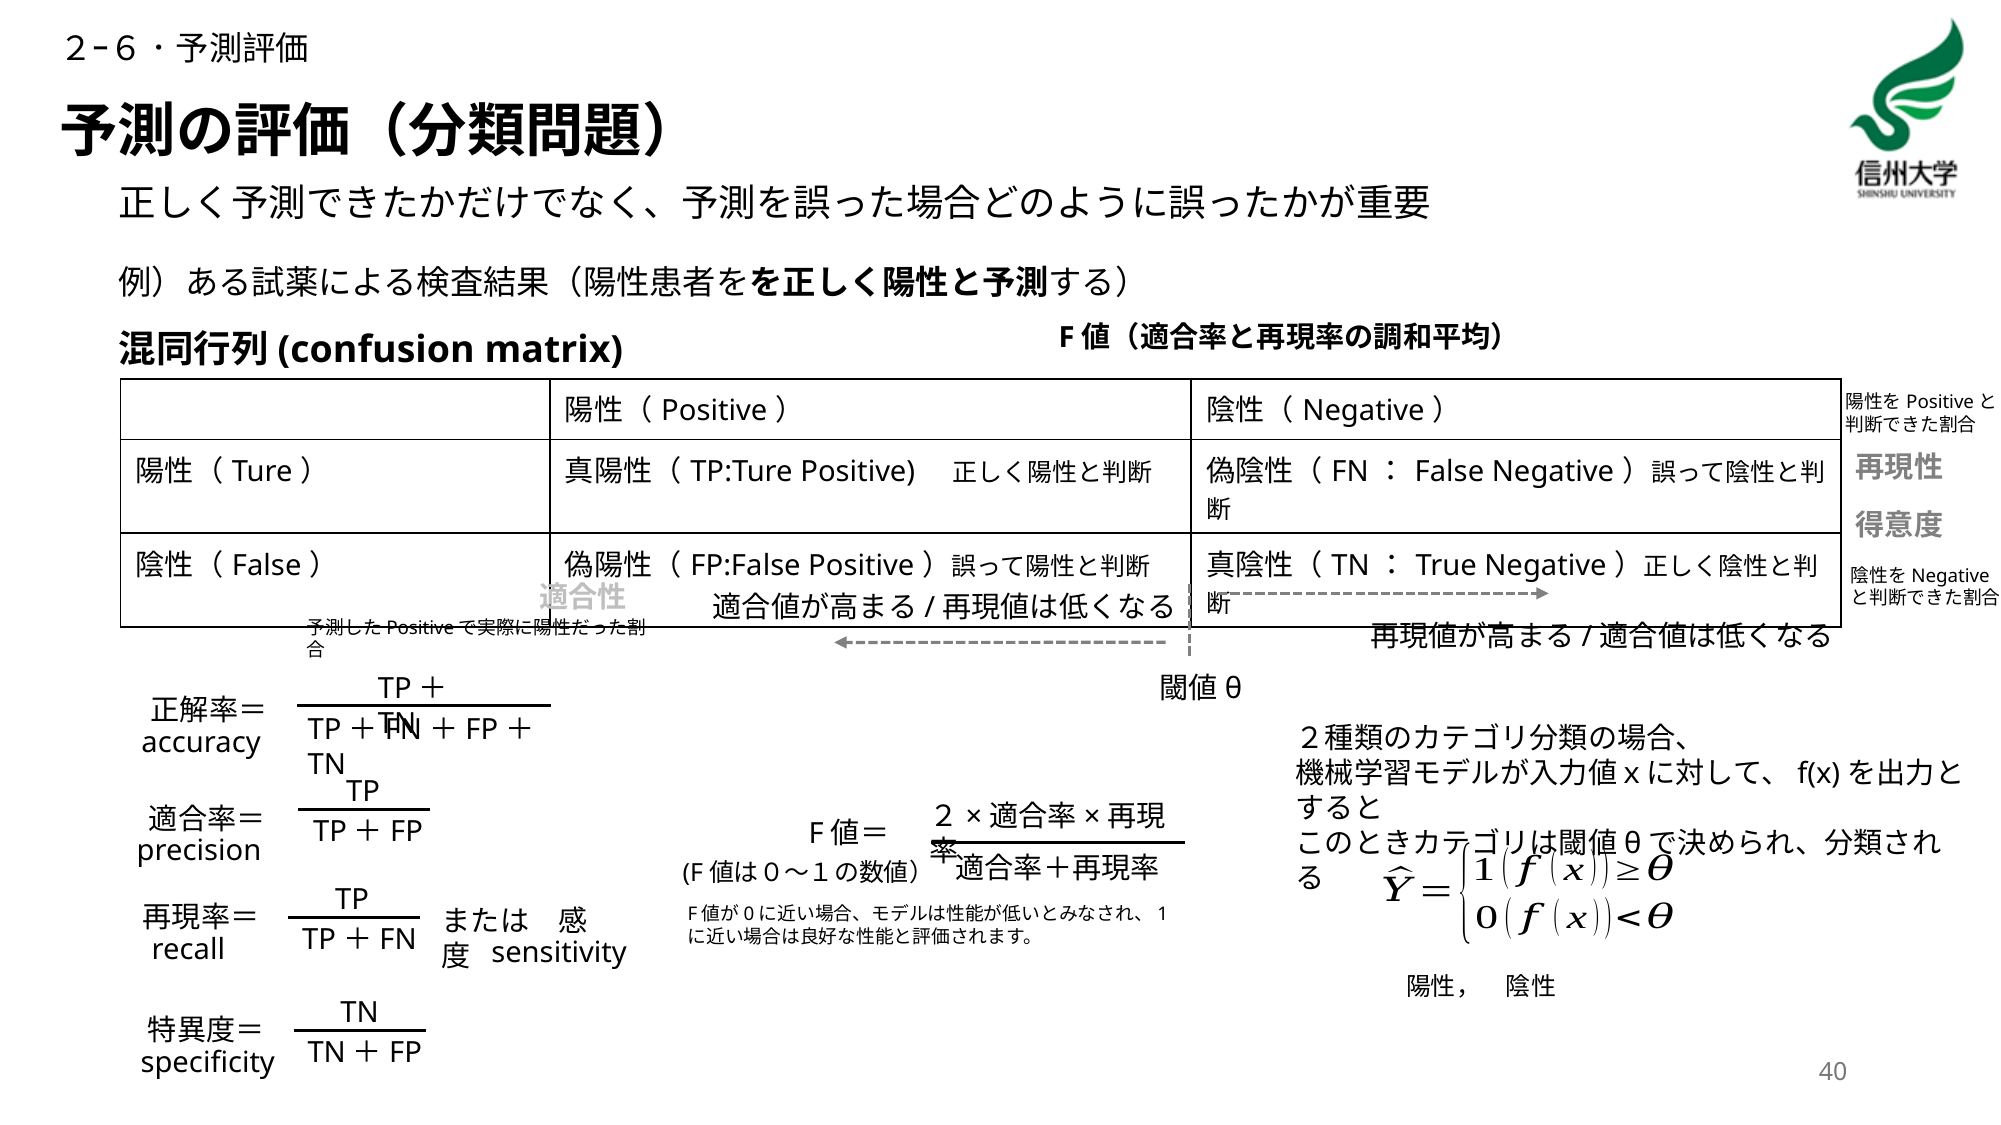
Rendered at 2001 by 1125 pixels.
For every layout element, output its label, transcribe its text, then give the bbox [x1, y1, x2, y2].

text_box TP [331, 764, 431, 808]
text_box F値が0に近い場合、モデルは性能が低いとみなされ、1に近い場合は良好な性能と評価されます。 [672, 894, 1196, 955]
title 予測の評価（分類問題） [44, 93, 1770, 193]
text_box 予測したPositiveで実際に陽性だった割合 [292, 608, 668, 668]
text_box 再現率＝ [127, 890, 286, 941]
table_cell 真陽性（TP:Ture Positive) 正しく陽性と判断 [551, 440, 1190, 532]
text_box 正しく予測できたかだけでなく、予測を誤った場合どのように誤ったかが重要 [104, 171, 1516, 232]
text_box recall [136, 922, 334, 973]
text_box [292, 985, 439, 1077]
text_box TP＋TN [363, 668, 509, 702]
text_box 得意度 [1841, 499, 1977, 549]
slide_number 40 [1412, 1042, 1863, 1103]
text_box または 感度 [426, 895, 618, 980]
table_cell 偽陽性（FP:False Positive）誤って陽性と判断 [551, 534, 1190, 626]
text_box F値＝ [793, 807, 914, 849]
table_header 陰性（Negative） [1192, 380, 1840, 439]
text_box accuracy [126, 716, 288, 767]
text_box ２×適合率×再現率 [914, 789, 1209, 875]
table_header [121, 380, 549, 439]
text_box 例）ある試薬による検査結果（陽性患者をを正しく陽性と予測する） [103, 254, 1698, 310]
text_box 特異度＝ [133, 1003, 292, 1035]
text_box 適合値が高まる/再現値は低くなる [697, 581, 1224, 631]
text_box 適合率＝ [134, 792, 300, 823]
text_box 再現値が高まる/適合値は低くなる [1355, 610, 1881, 660]
text_box 混同行列(confusion matrix) [104, 318, 1218, 378]
text_box (F値は０～１の数値） [667, 849, 1077, 894]
table_cell 陽性（Ture） [121, 440, 549, 532]
text_box specificity [125, 1035, 322, 1086]
table_header 陽性（Positive） [551, 380, 1190, 439]
text_box precision [121, 823, 319, 874]
table_cell 真陰性（TN：True Negative）正しく陰性と判断 [1192, 534, 1840, 626]
table_cell 陰性（False） [121, 534, 549, 626]
text_box 閾値θ [1144, 661, 1281, 712]
text_box sensitivity [476, 925, 673, 976]
picture [1816, 13, 1989, 216]
text_box 正解率＝ [135, 683, 363, 734]
text_box 適合性 [524, 570, 649, 608]
text_box 再現性 [1841, 443, 1977, 491]
text_box 陰性をNegativeと判断できた割合 [1835, 555, 2000, 616]
text_box ２種類のカテゴリ分類の場合、 機械学習モデルが入力値ｘに対して、f(x)を出力とすると このときカテゴリは閾値θで決められ、分類される [1280, 712, 1983, 902]
table_cell 偽陰性（FN：False Negative）誤って陰性と判断 [1192, 440, 1840, 532]
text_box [286, 872, 433, 964]
text_box TP＋FP [298, 804, 444, 855]
text_box 陽性をPositiveと判断できた割合 [1830, 382, 2000, 443]
text_box F値（適合率と再現率の調和平均） [1043, 310, 1549, 361]
text_box TP＋FN＋FP＋TN [292, 702, 587, 788]
text_box 適合率＋再現率 [1077, 842, 1235, 892]
list ２ｰ６．予測評価 [44, 24, 1770, 85]
text_box TP [331, 810, 431, 815]
